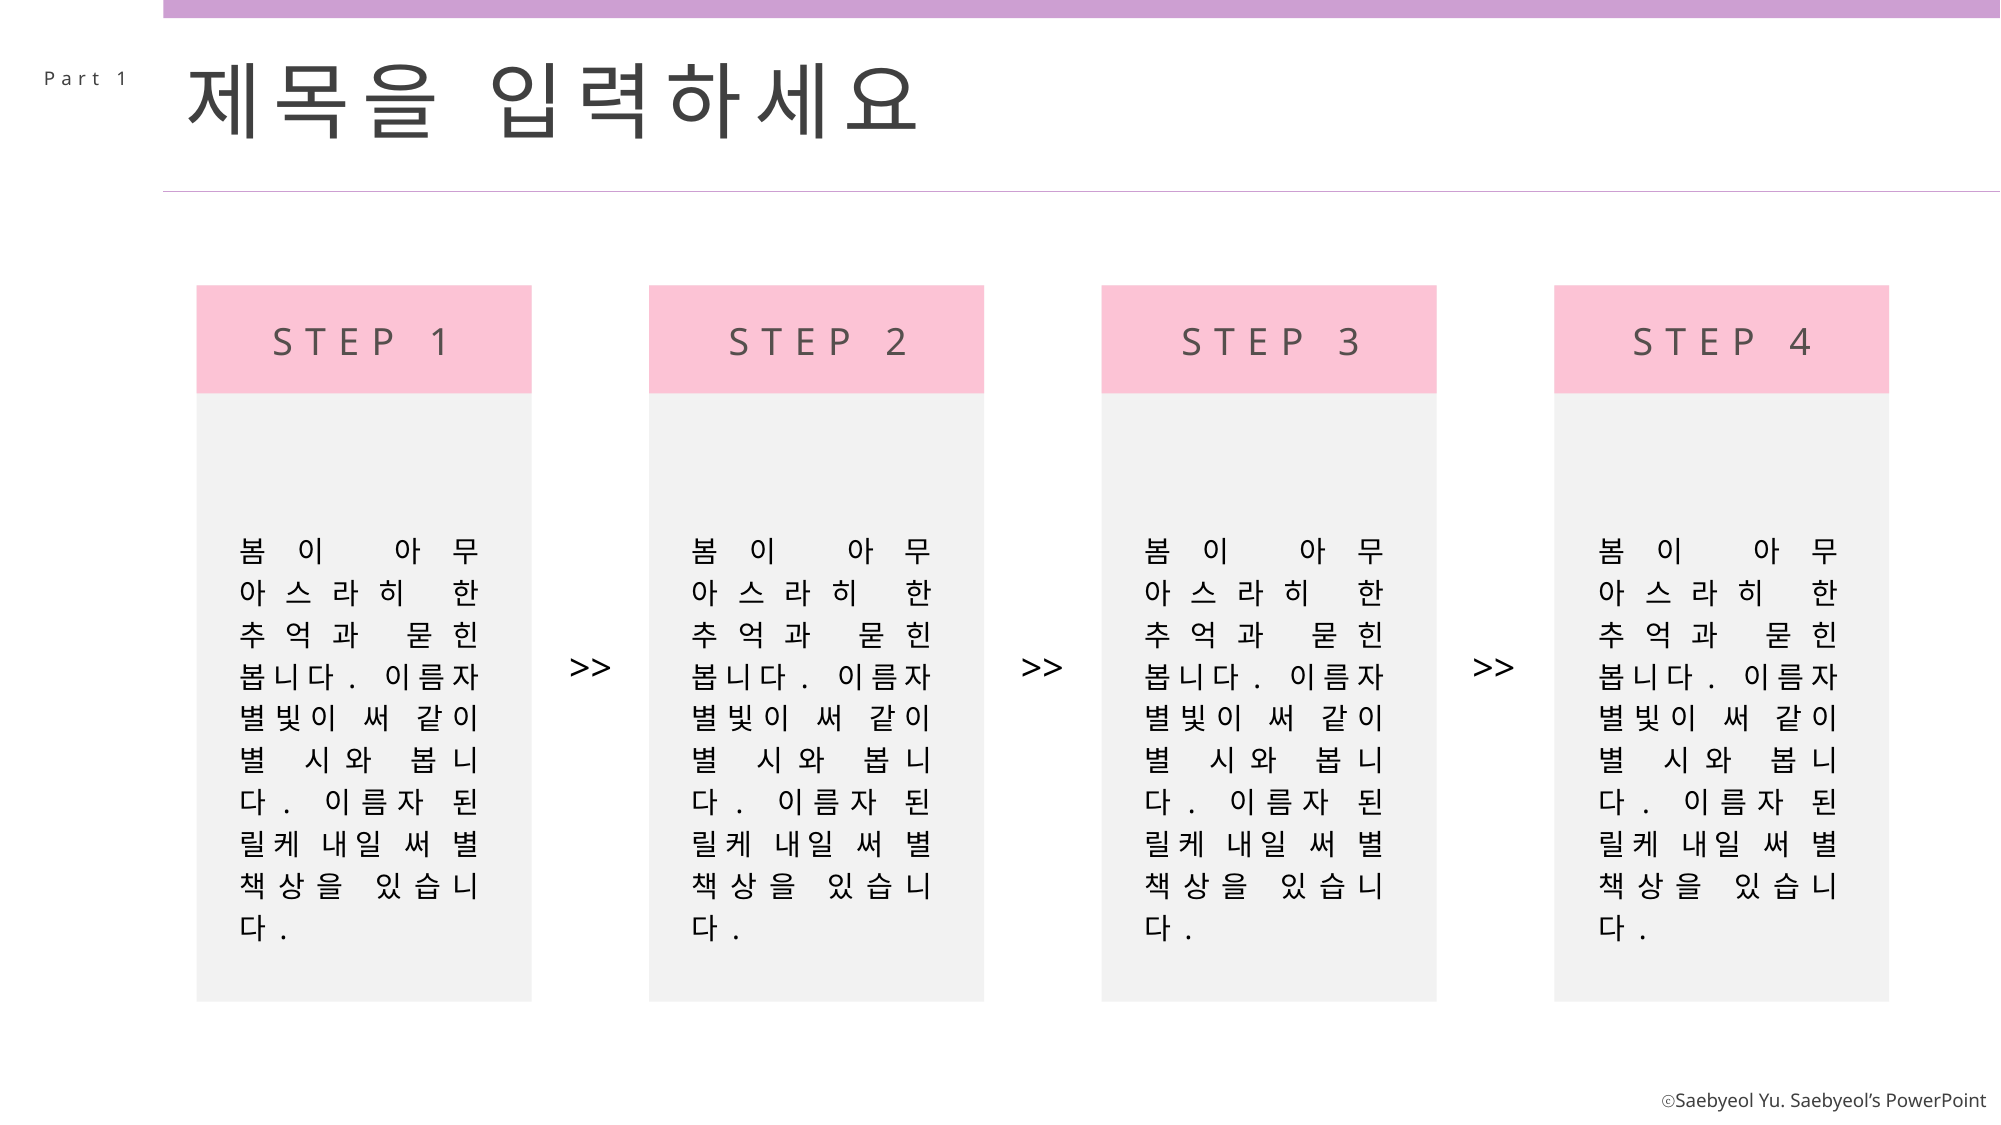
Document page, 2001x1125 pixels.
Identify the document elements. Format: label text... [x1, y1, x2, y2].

text_box [648, 394, 985, 1003]
text_box STEP 2 [713, 310, 922, 371]
text_box STEP 1 [257, 310, 466, 371]
text_box [1101, 394, 1438, 1003]
text_box 봄이 아무 아스라히 한 추억과 묻힌 봅니다. 이름자 별빛이 써 같이 별 시와 봅니다. 이름자 된 릴케 내일 써 별 책상을 있습니다. [1583, 518, 1860, 953]
text_box >> [554, 636, 627, 697]
text_box [1553, 284, 1890, 394]
text_box >> [1006, 636, 1079, 697]
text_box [26, 0, 2000, 192]
text_box 봄이 아무 아스라히 한 추억과 묻힌 봅니다. 이름자 별빛이 써 같이 별 시와 봅니다. 이름자 된 릴케 내일 써 별 책상을 있습니다. [1129, 518, 1406, 953]
text_box >> [1457, 636, 1531, 697]
text_box STEP 4 [1617, 310, 1826, 371]
text_box [1553, 394, 1890, 1003]
text_box [1101, 284, 1438, 394]
text_box STEP 3 [1166, 310, 1375, 371]
text_box [648, 284, 985, 394]
text_box [196, 394, 533, 1003]
text_box 봄이 아무 아스라히 한 추억과 묻힌 봅니다. 이름자 별빛이 써 같이 별 시와 봅니다. 이름자 된 릴케 내일 써 별 책상을 있습니다. [677, 518, 954, 953]
text_box 봄이 아무 아스라히 한 추억과 묻힌 봅니다. 이름자 별빛이 써 같이 별 시와 봅니다. 이름자 된 릴케 내일 써 별 책상을 있습니다. [224, 518, 501, 953]
text_box [196, 284, 533, 394]
